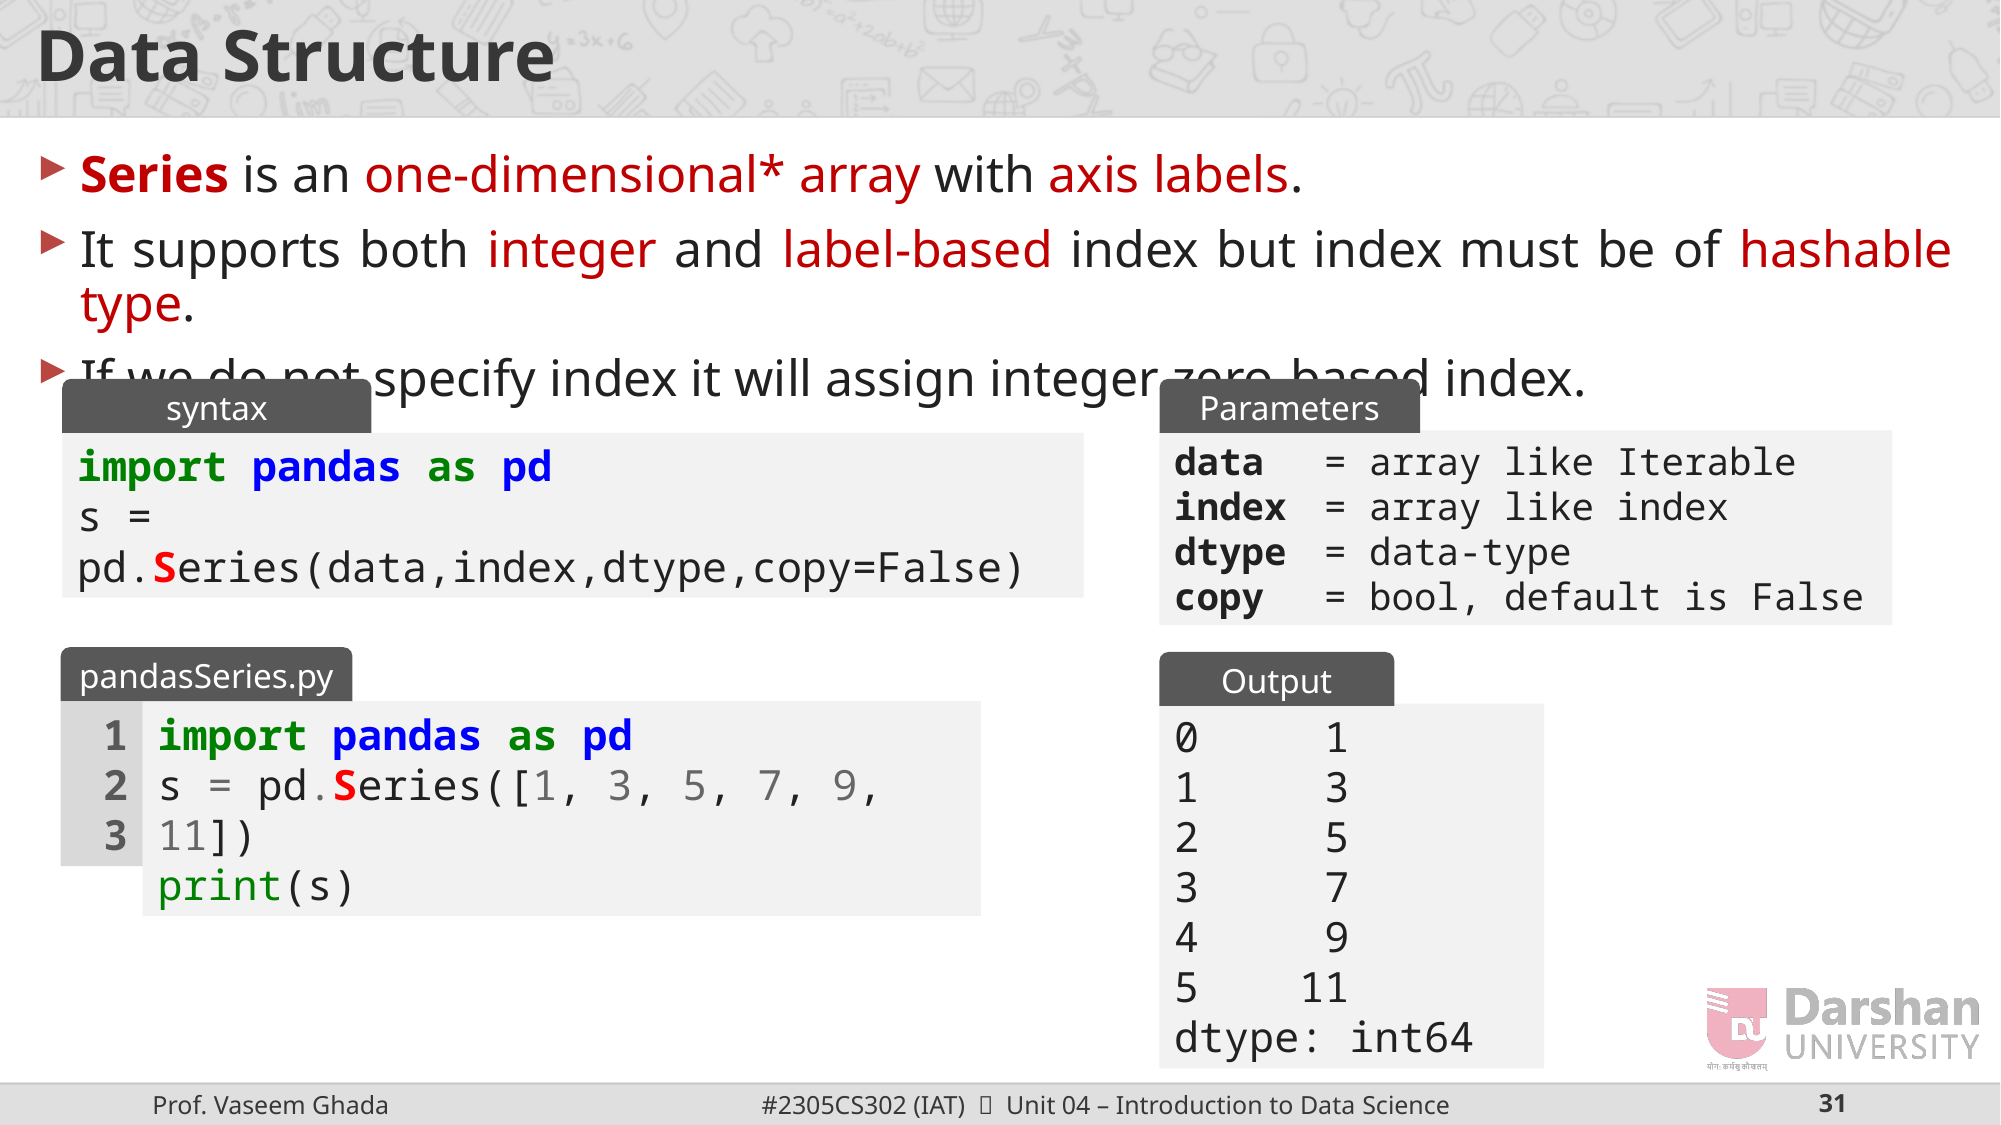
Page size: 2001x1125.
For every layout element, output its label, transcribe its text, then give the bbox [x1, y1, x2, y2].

list Series is an one-dimensional* array with axis labels. It supports both integer and label-based index but index must be of hashable type. If we do not specify index it will assign integer zero-based index. [21, 141, 1969, 1059]
text_box Output [1158, 650, 1396, 707]
title Data Structure [0, 0, 2000, 117]
picture [1707, 988, 1979, 1071]
text_box 0 1 1 3 2 5 3 7 4 9 5 11 dtype: int64 [1159, 703, 1545, 1069]
text_box data = array like Iterable index = array like index dtype = data-type copy = bool, default is False [1159, 430, 1893, 626]
text_box import pandas as pd s = pd.Series(data,index,dtype,copy=False) [62, 432, 1084, 598]
text_box import pandas as pd s = pd.Series([1, 3, 5, 7, 9, 11]) print(s) [142, 701, 981, 917]
text_box 1 2 3 [60, 703, 143, 867]
text_box Parameters [1158, 377, 1422, 434]
text_box syntax [61, 377, 373, 434]
text_box pandasSeries.py [59, 646, 354, 703]
